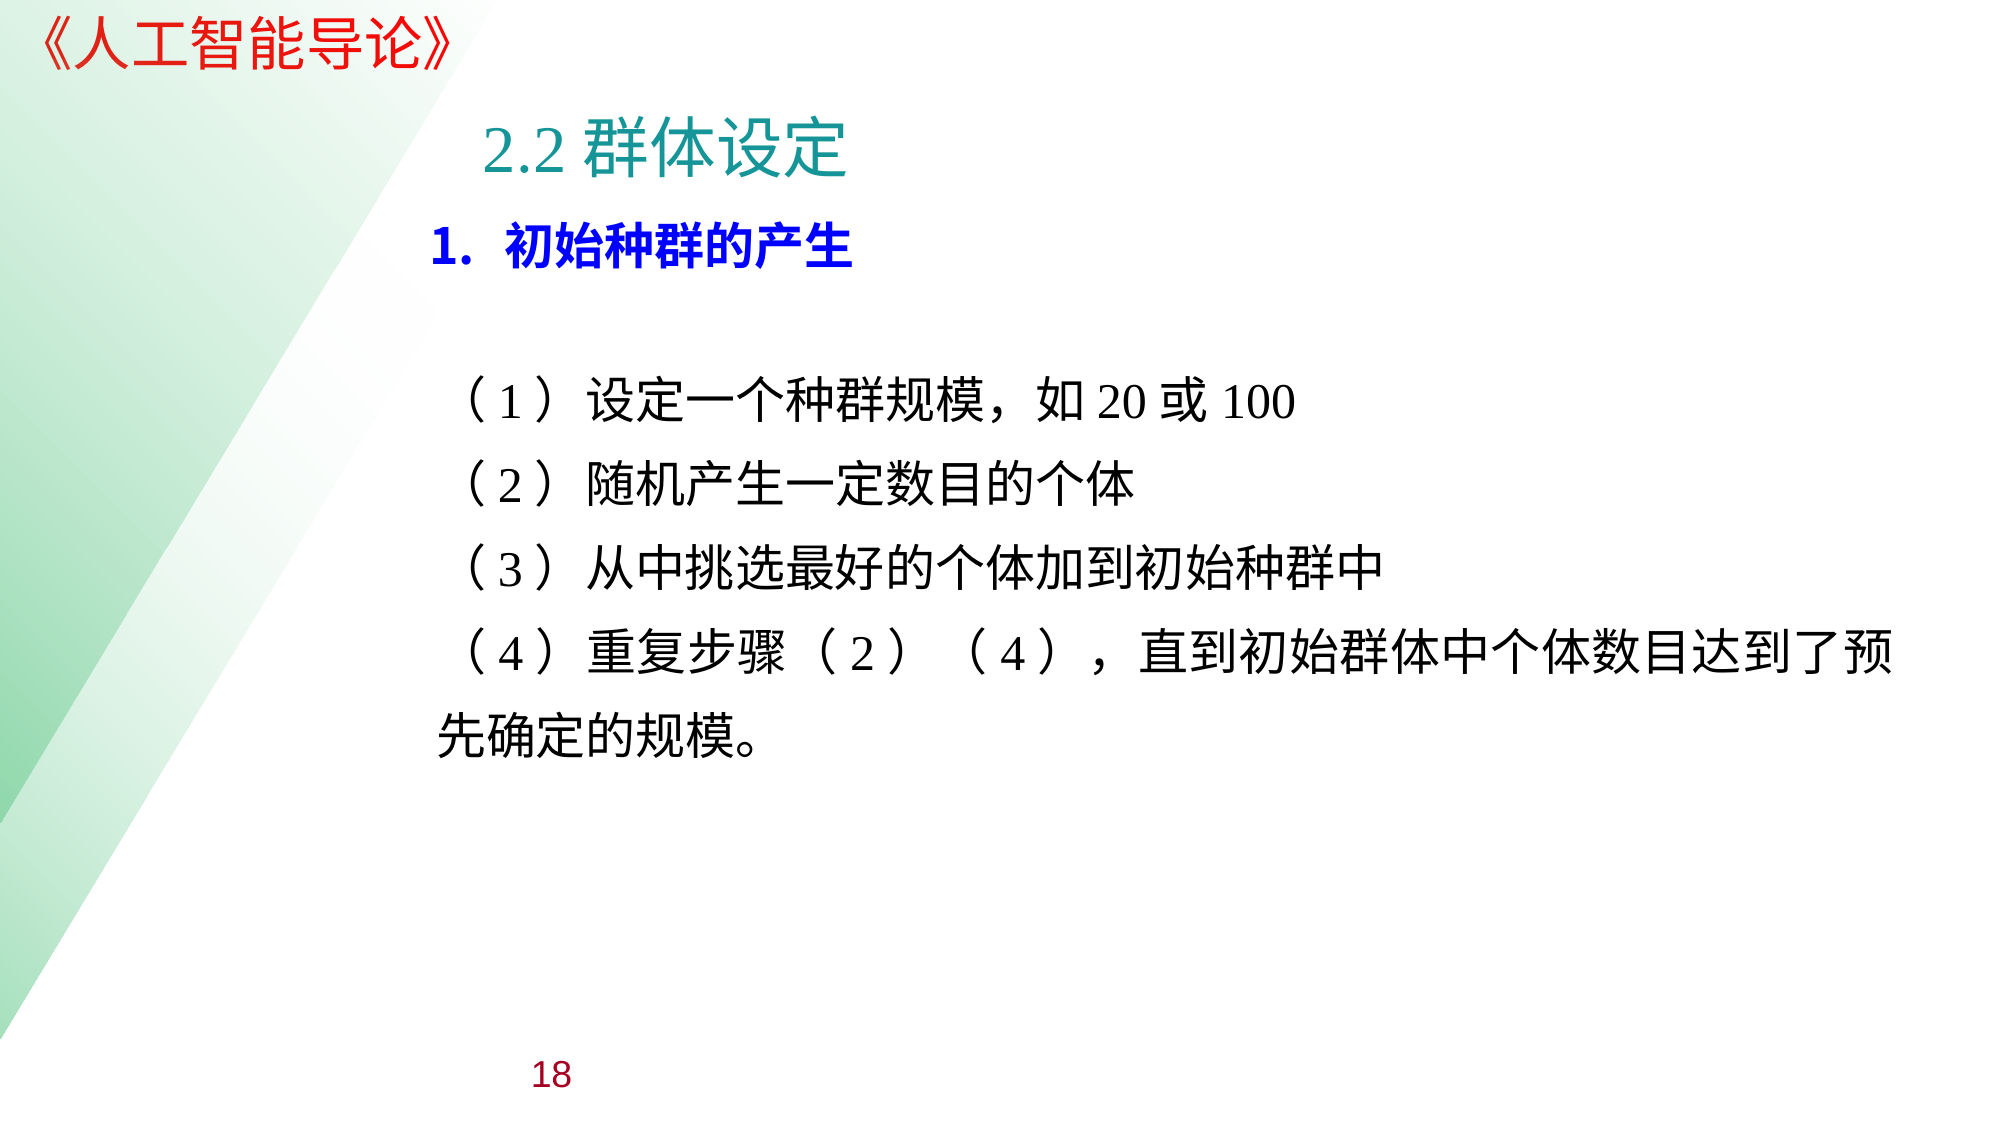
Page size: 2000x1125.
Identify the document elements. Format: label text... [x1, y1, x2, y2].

text_box （1）设定一个种群规模，如20或100 （2）随机产生一定数目的个体 （3）从中挑选最好的个体加到初始种群中 （4）重复步骤（2）（4），直到初始群体中个体数目达到了预先确定的规模。 [591, 337, 1908, 772]
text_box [0, 0, 591, 1039]
text_box 初始种群的产生 [591, 207, 1850, 283]
slide_number 18 [137, 1042, 588, 1103]
text_box 2.2群体设定 [591, 4, 1338, 207]
